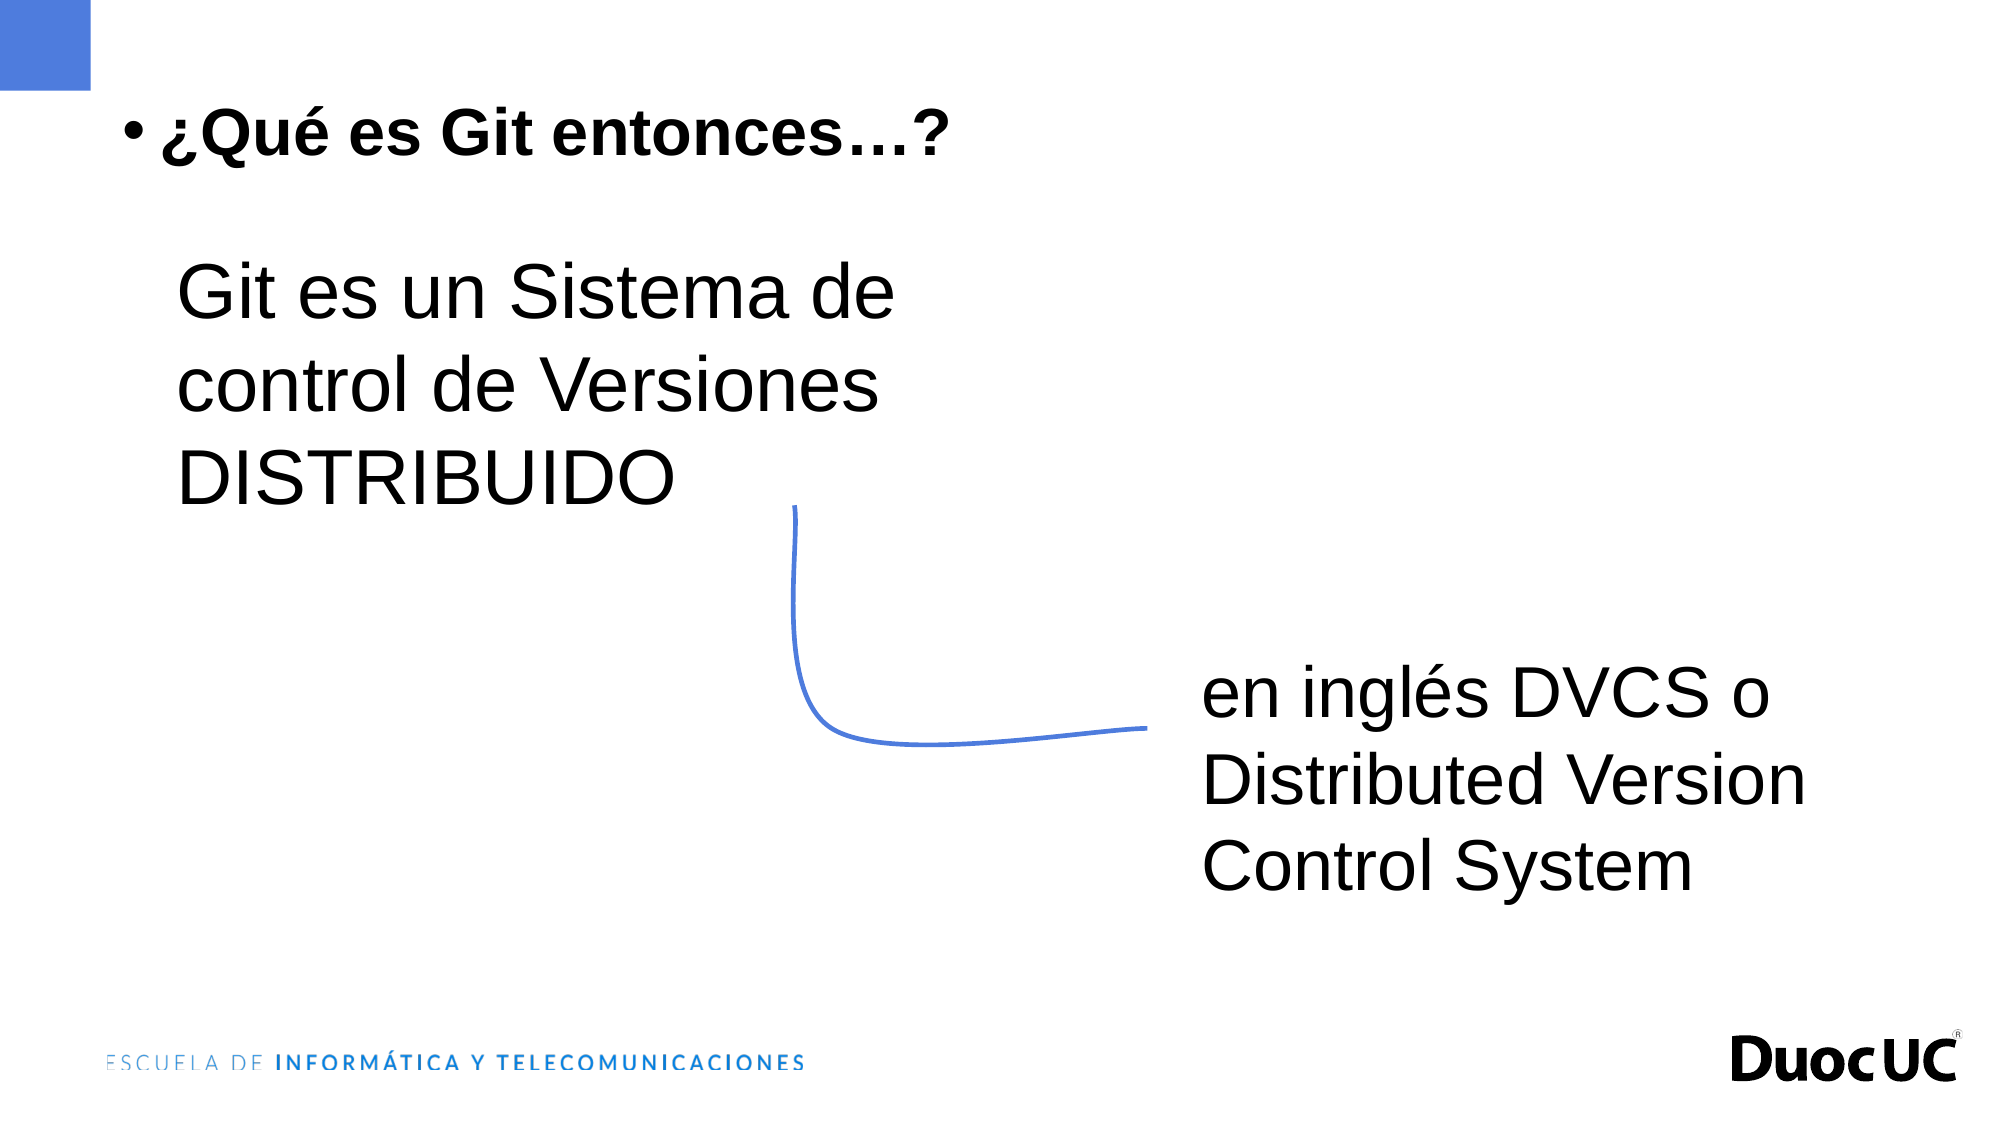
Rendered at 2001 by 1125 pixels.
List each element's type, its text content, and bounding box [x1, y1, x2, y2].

picture [1952, 1029, 1963, 1039]
title ¿Qué es Git entonces…? [107, 90, 156, 168]
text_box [156, 34, 1941, 906]
